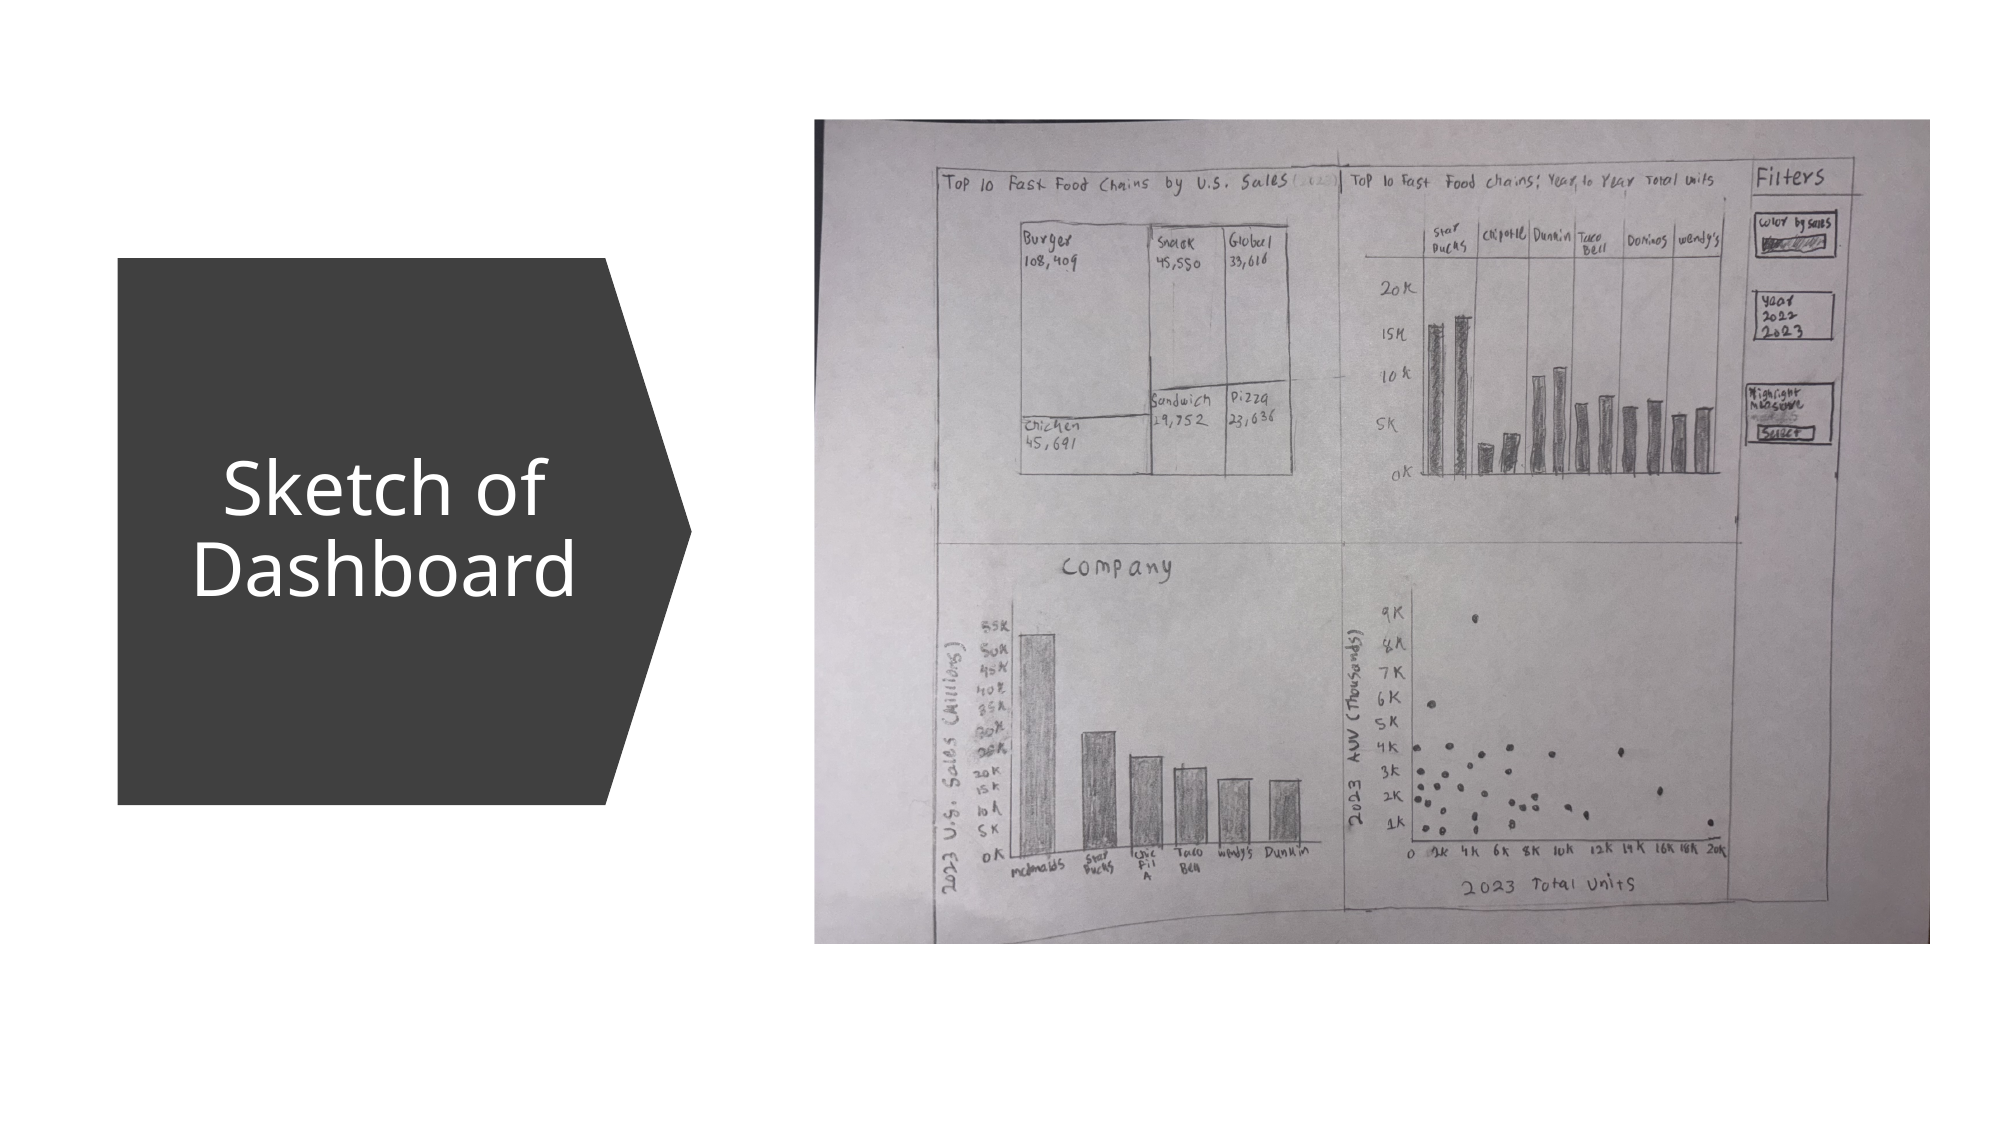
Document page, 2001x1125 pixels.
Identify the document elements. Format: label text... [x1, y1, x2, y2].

picture [816, 120, 959, 944]
title Sketch of Dashboard [168, 322, 601, 741]
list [959, 0, 1785, 1090]
text_box [116, 256, 694, 807]
picture [1785, 120, 1929, 944]
